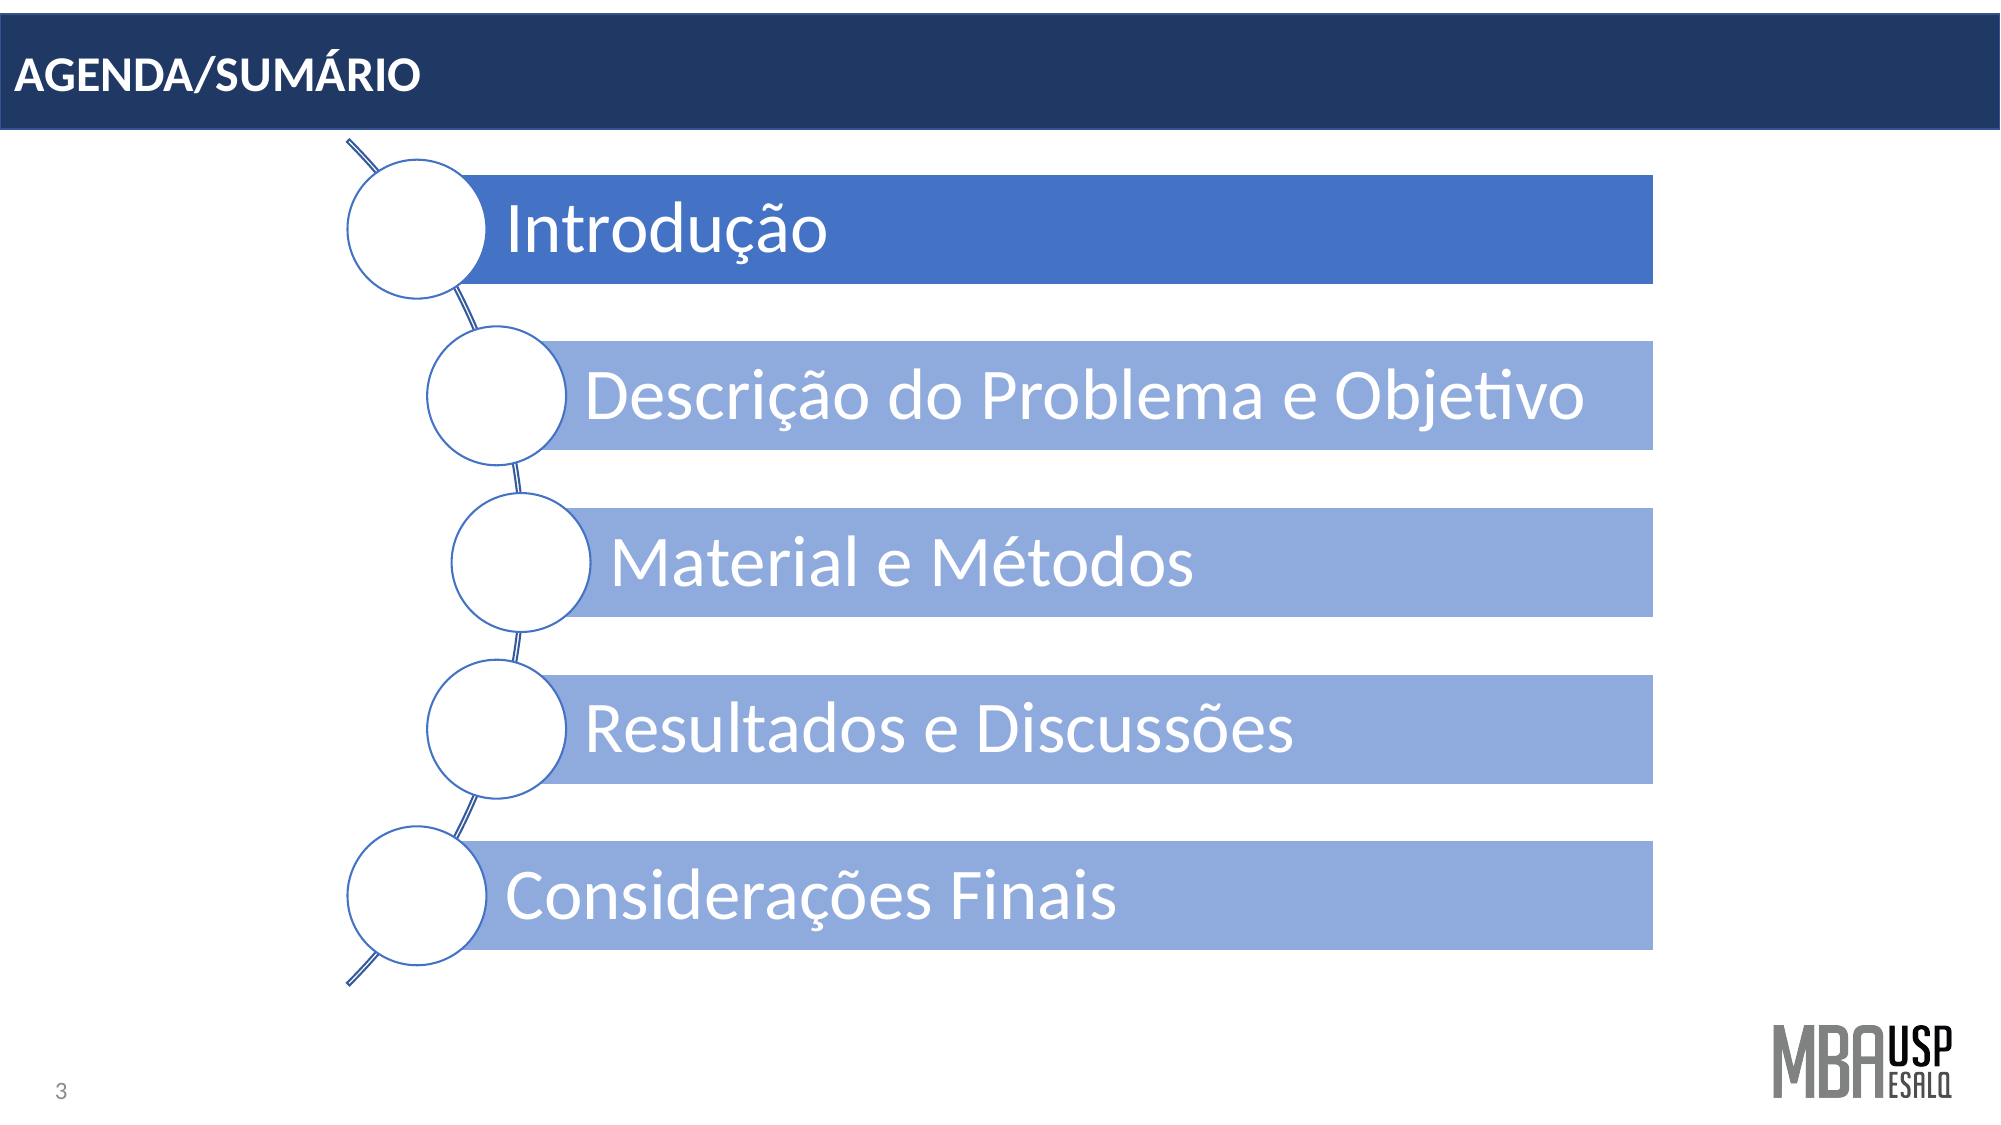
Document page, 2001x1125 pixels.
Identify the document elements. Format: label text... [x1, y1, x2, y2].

text_box AGENDA/SUMÁRIO [0, 13, 2000, 130]
picture [1765, 1021, 1960, 1102]
slide_number 3 [12, 1059, 83, 1120]
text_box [333, 117, 1667, 1007]
